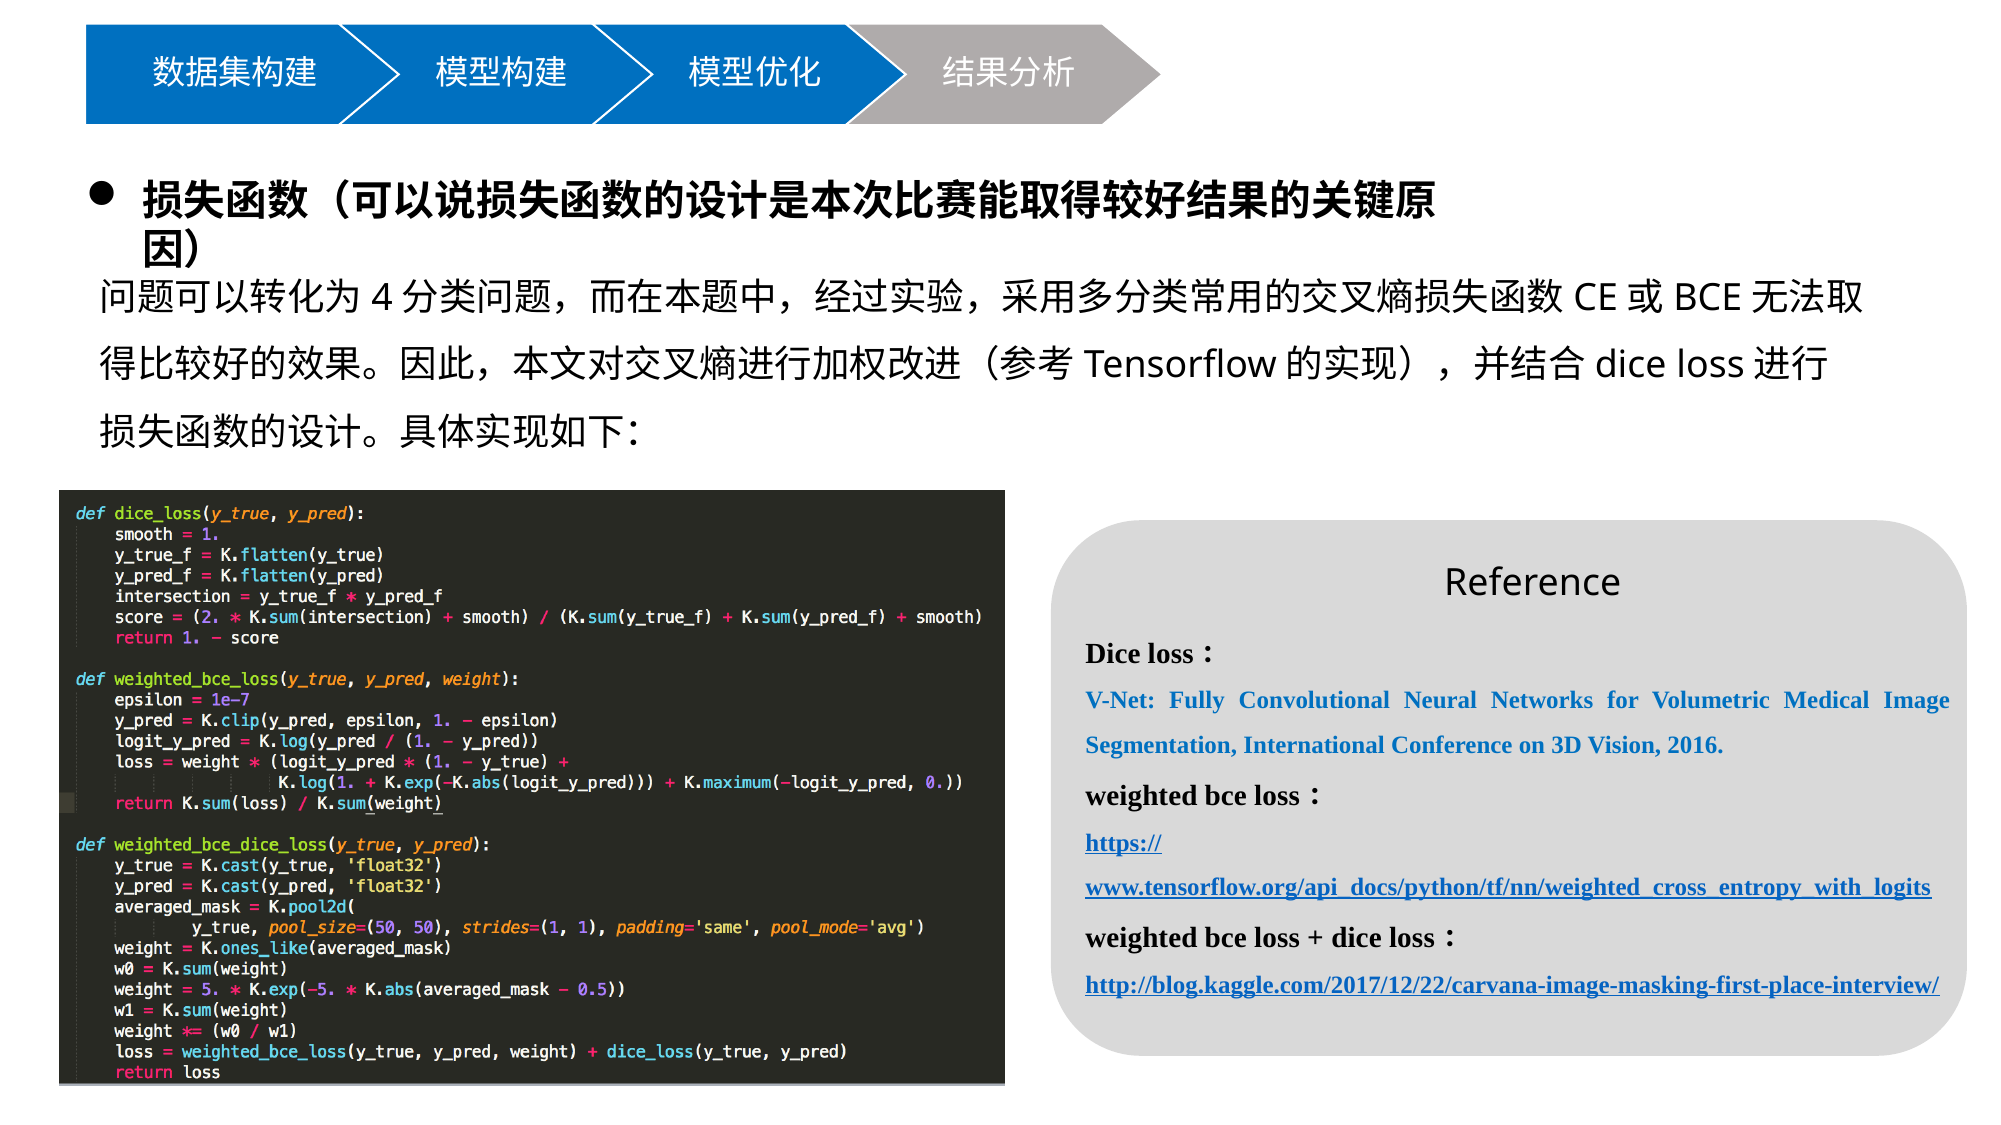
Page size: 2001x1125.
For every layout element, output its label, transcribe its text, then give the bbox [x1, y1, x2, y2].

text_box 损失函数（可以说损失函数的设计是本次比赛能取得较好结果的关键原因） [71, 165, 1533, 281]
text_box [1070, 528, 1966, 1011]
text_box [1104, 520, 1914, 528]
text_box 问题可以转化为4分类问题，而在本题中，经过实验，采用多分类常用的交叉熵损失函数CE或BCE无法取得比较好的效果。因此，本文对交叉熵进行加权改进（参考Tensorflow的实现），并结合dice loss进行损失函数的设计。具体实现如下： [85, 242, 1881, 461]
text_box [85, 23, 1163, 126]
picture [59, 490, 1005, 1086]
text_box [1050, 554, 1955, 1056]
